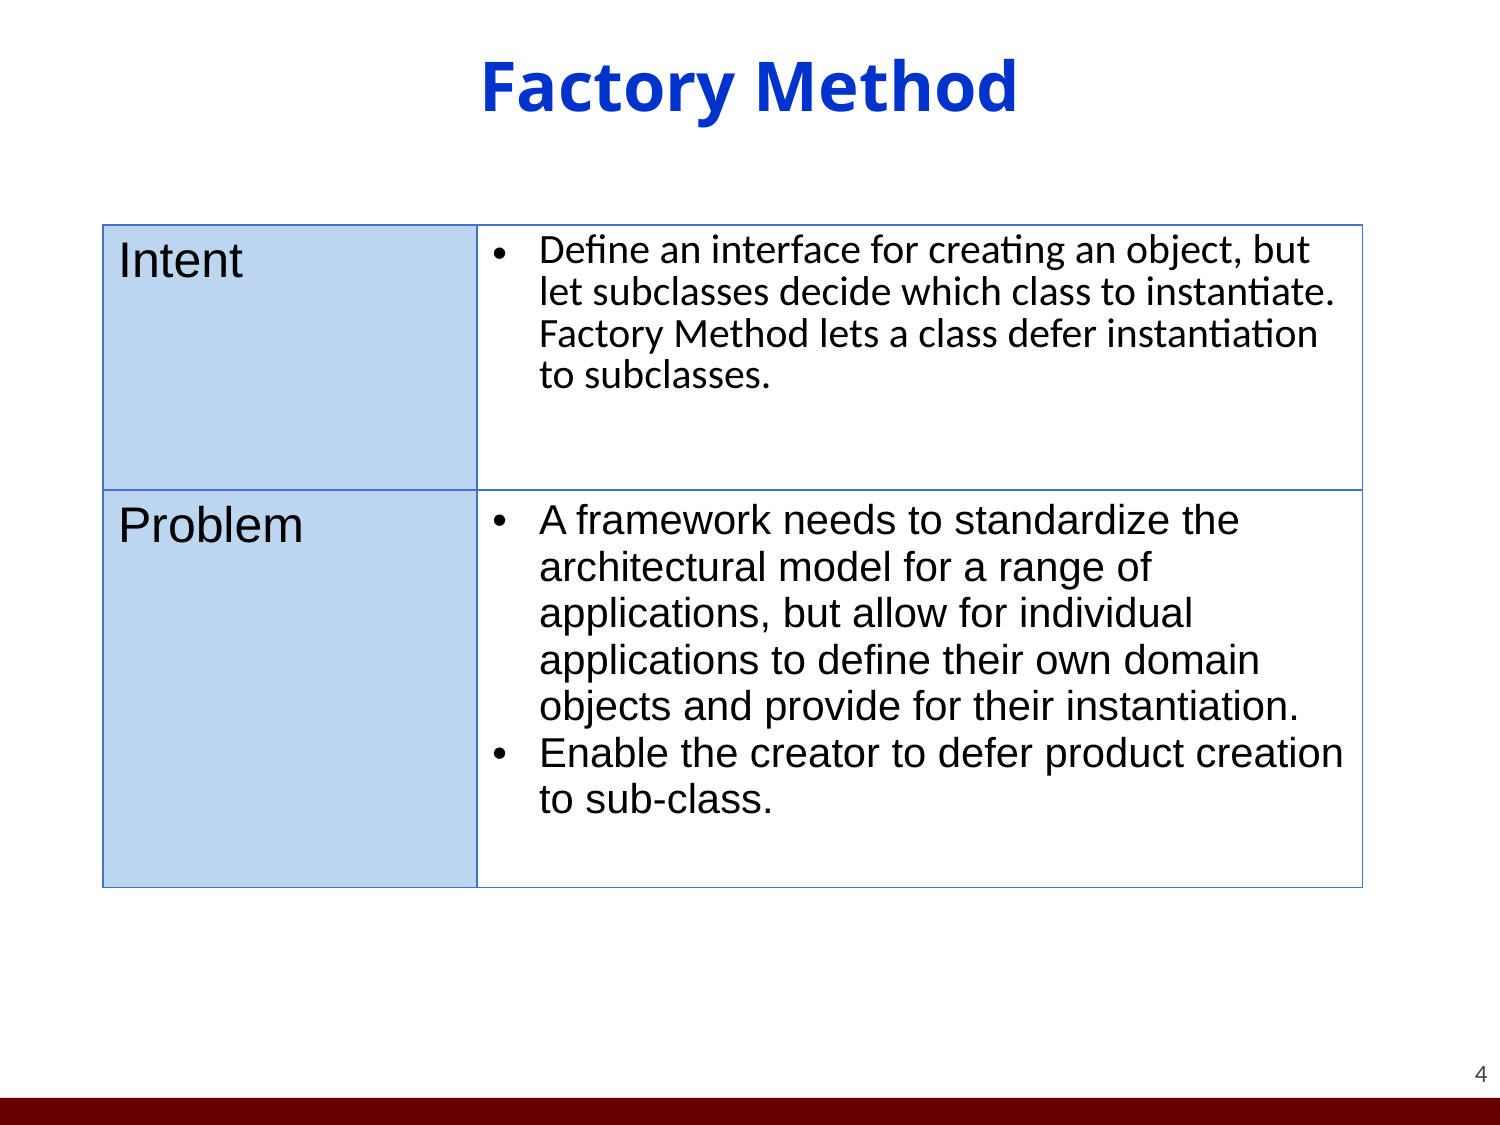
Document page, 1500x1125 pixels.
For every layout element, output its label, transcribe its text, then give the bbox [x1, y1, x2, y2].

table_header Intent [104, 226, 476, 489]
table_header Define an interface for creating an object, but let subclasses decide which class to instantiate. Factory Method lets a class defer instantiation to subclasses. [478, 226, 1362, 489]
table_cell Problem [104, 491, 476, 887]
table_cell A framework needs to standardize the architectural model for a range of applications, but allow for individual applications to define their own domain objects and provide for their instantiation. Enable the creator to defer product creation to sub-class. [478, 491, 1362, 887]
title Factory Method [103, 18, 1397, 160]
